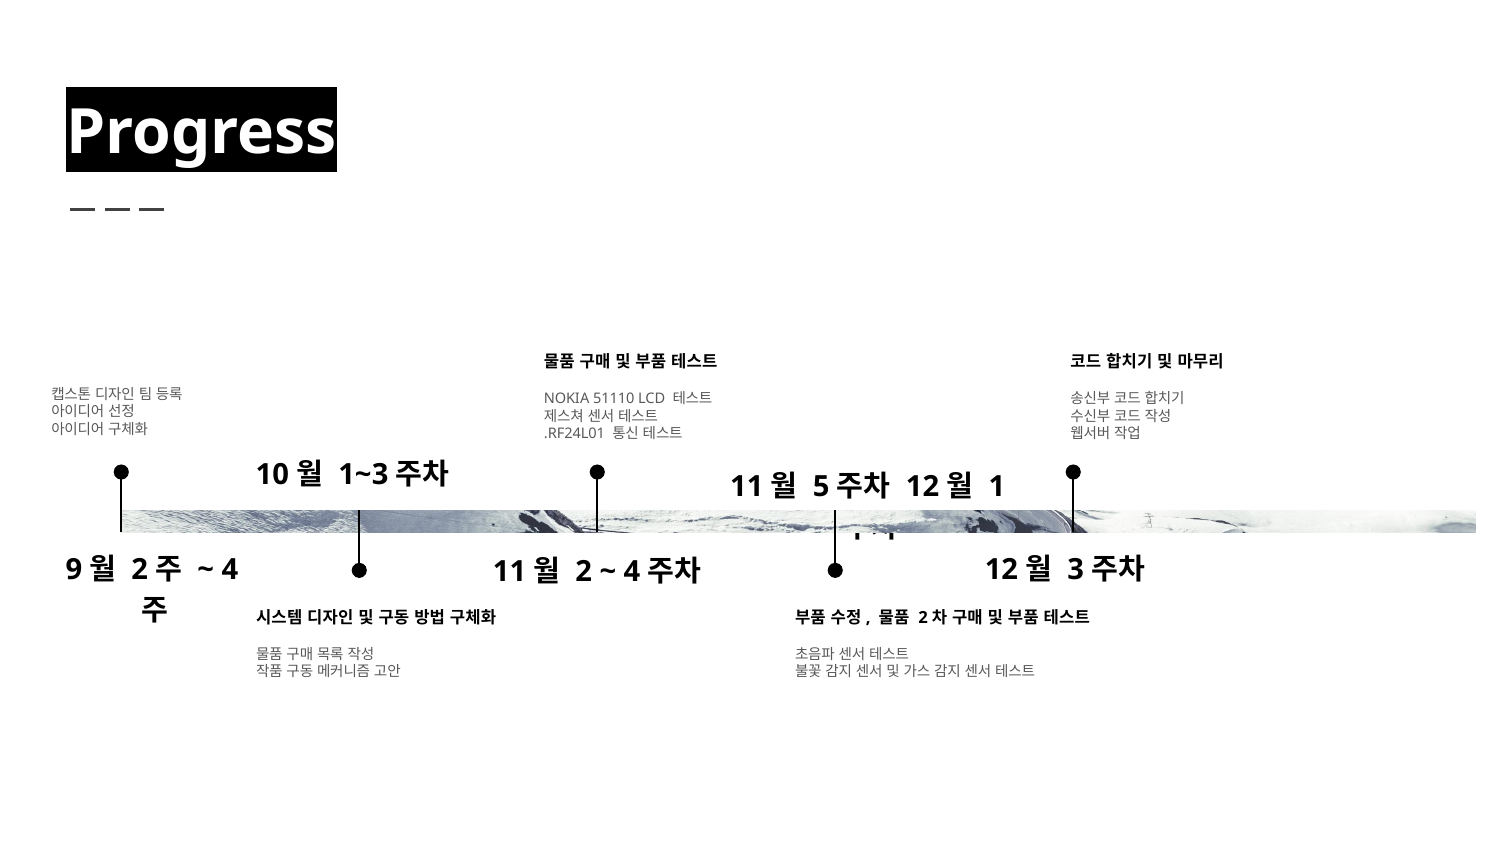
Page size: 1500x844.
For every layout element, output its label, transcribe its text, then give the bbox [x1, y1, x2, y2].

text_box 물품 구매 목록 작성 작품 구동 메커니즘 고안 [240, 629, 605, 721]
text_box 송신부 코드 합치기 수신부 코드 작성 웹서버 작업 [1055, 374, 1419, 465]
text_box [827, 510, 844, 579]
picture [130, 510, 351, 533]
text_box 캡스톤 디자인 팀 등록 아이디어 선정 아이디어 구체화 [36, 369, 257, 448]
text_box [1065, 464, 1082, 533]
text_box 9월 2주 ~ 4주 [50, 530, 260, 592]
text_box 부품 수정, 물품 2차 구매 및 부품 테스트 [780, 591, 1144, 629]
text_box 12월 3주차 [947, 540, 1183, 592]
picture [606, 510, 827, 533]
picture [368, 510, 589, 533]
text_box 11월 5주차 12월 1주차 [689, 447, 1053, 508]
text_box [351, 510, 368, 579]
picture [844, 510, 1065, 533]
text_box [589, 464, 606, 533]
text_box 11월 2 ~ 4주차 [474, 540, 720, 594]
text_box 코드 합치기 및 마무리 [1055, 336, 1419, 374]
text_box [113, 464, 130, 533]
text_box NOKIA 51110 LCD 테스트 제스쳐 센서 테스트 .RF24L01 통신 테스트 [529, 374, 893, 465]
text_box 시스템 디자인 및 구동 방법 구체화 [240, 591, 605, 629]
picture [1082, 510, 1477, 533]
title Progress [51, 61, 1449, 182]
text_box 물품 구매 및 부품 테스트 [529, 336, 893, 374]
text_box 10월 1~3주차 [202, 435, 503, 496]
text_box 초음파 센서 테스트 불꽃 감지 센서 및 가스 감지 센서 테스트 [780, 629, 1144, 721]
